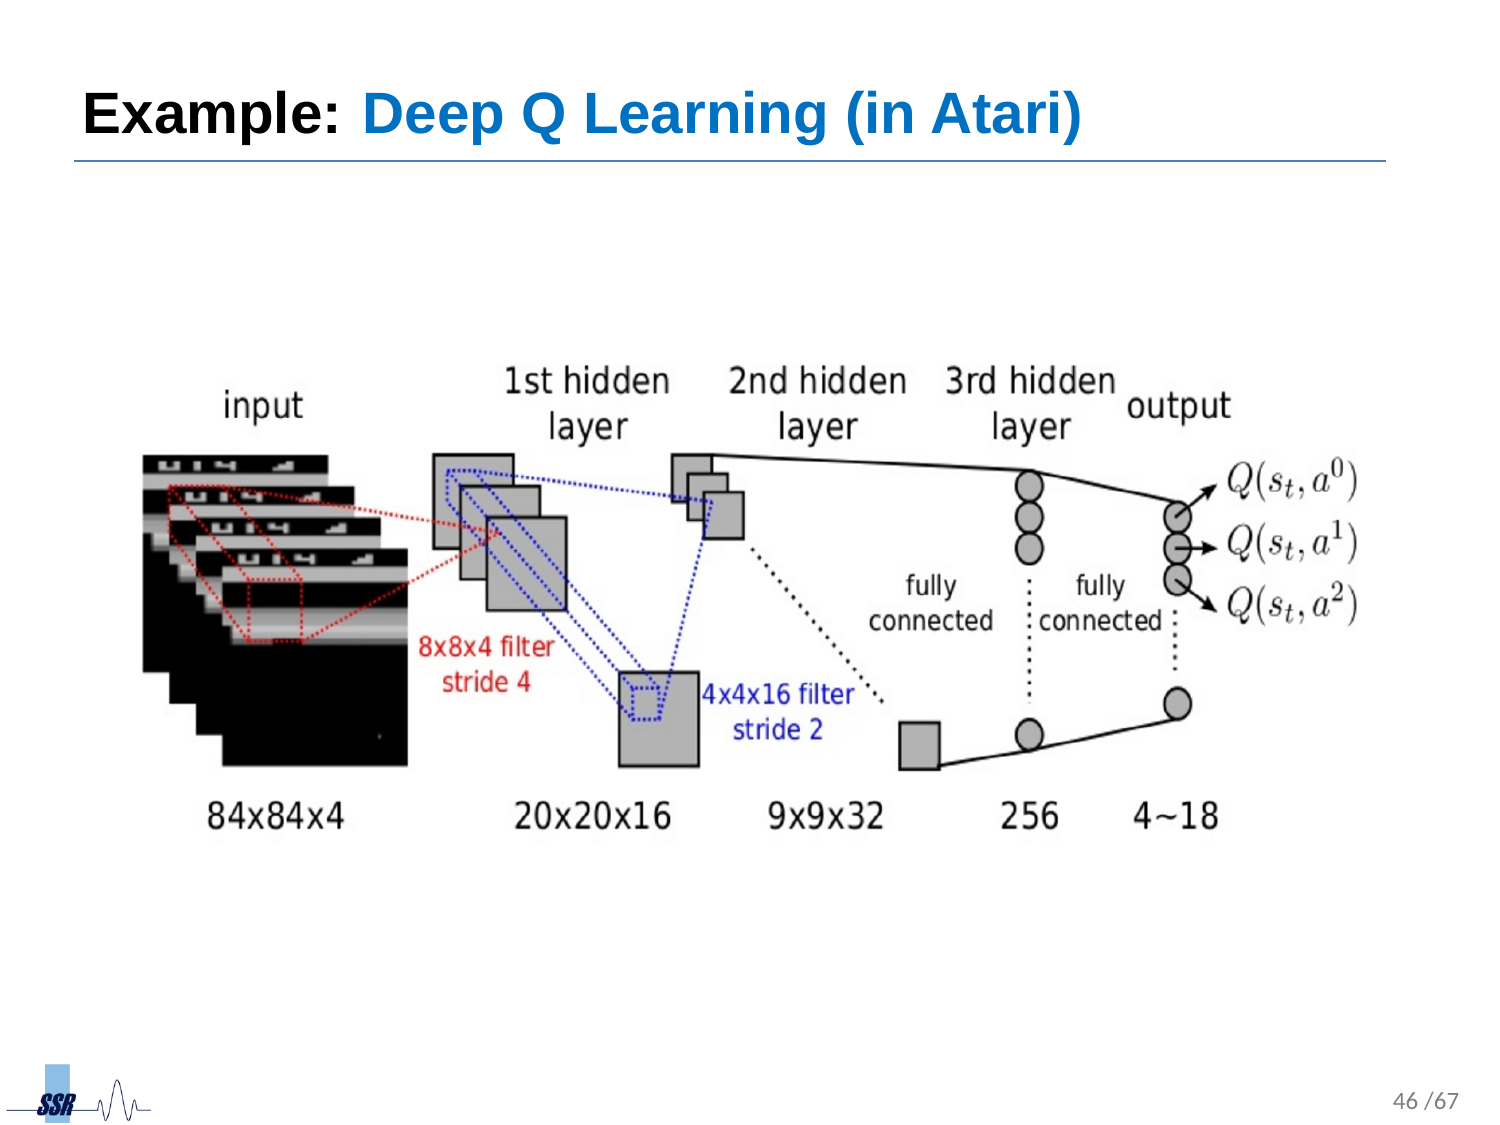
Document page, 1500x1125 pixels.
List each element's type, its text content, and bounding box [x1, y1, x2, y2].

text_box Example: Deep Q Learning (in Atari) [67, 51, 1147, 148]
picture [1, 1062, 151, 1125]
picture [111, 344, 1387, 860]
